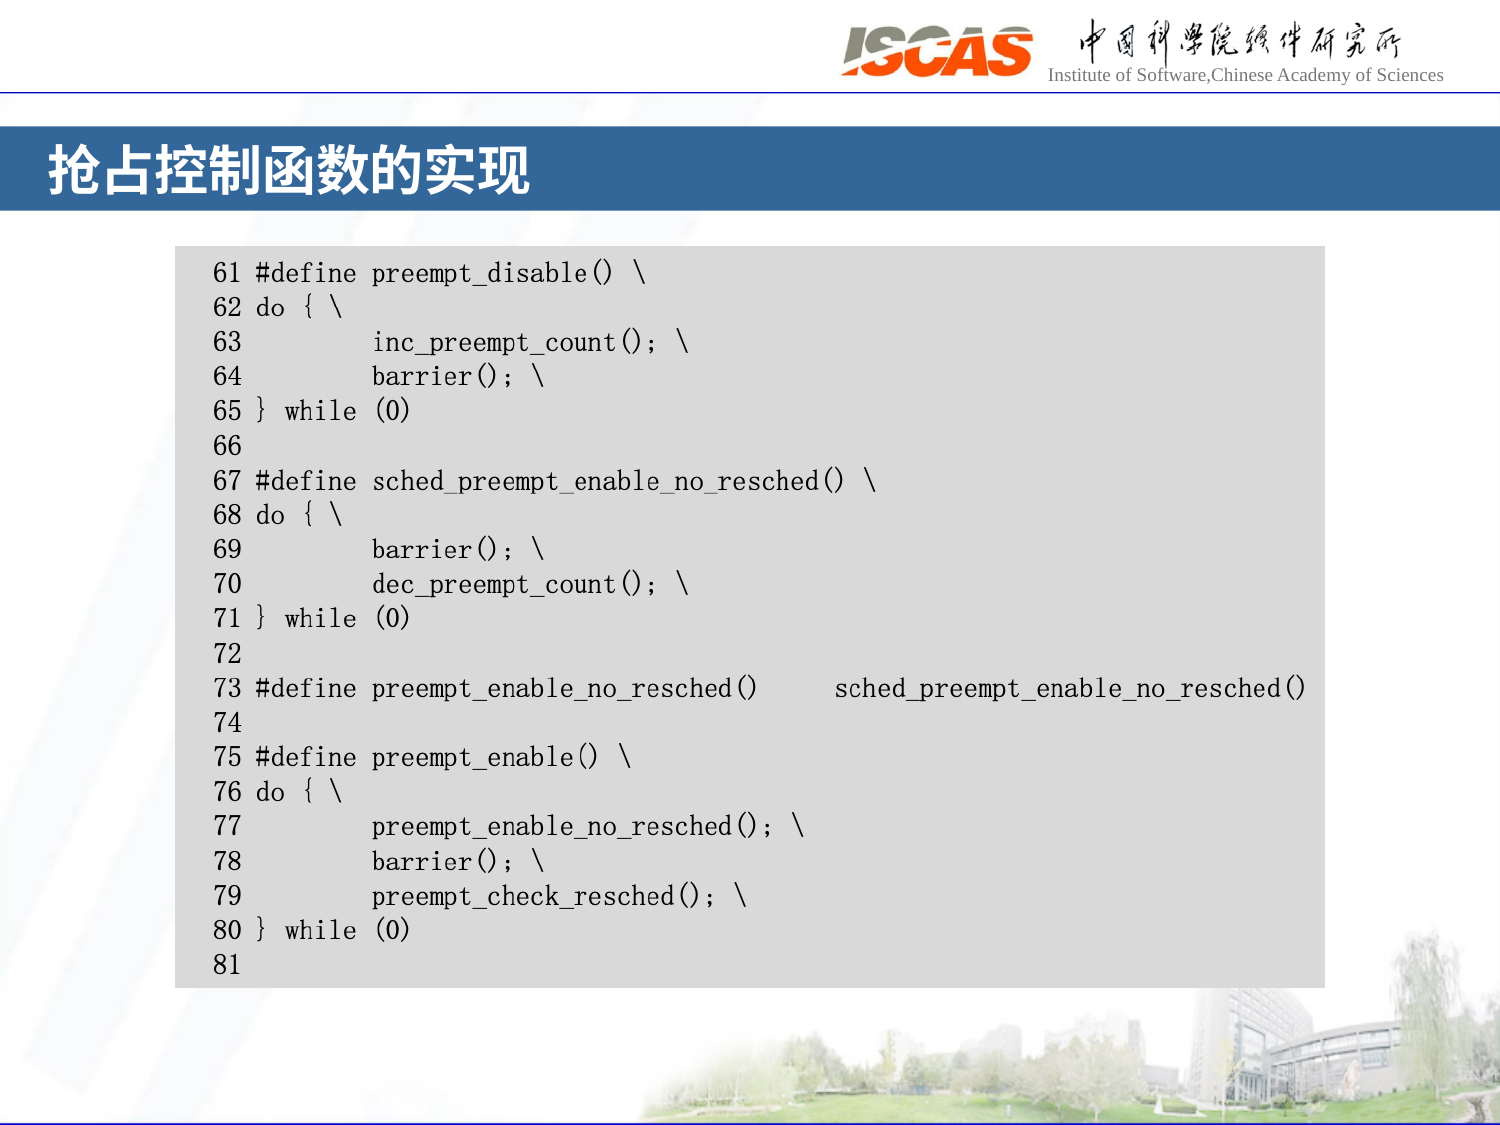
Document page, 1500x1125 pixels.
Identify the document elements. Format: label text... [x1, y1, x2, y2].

picture [837, 18, 1045, 87]
picture [1077, 15, 1402, 71]
title 抢占控制函数的实现 [0, 126, 1500, 211]
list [174, 246, 1325, 988]
picture [0, 92, 1500, 126]
picture [0, 211, 1500, 1125]
